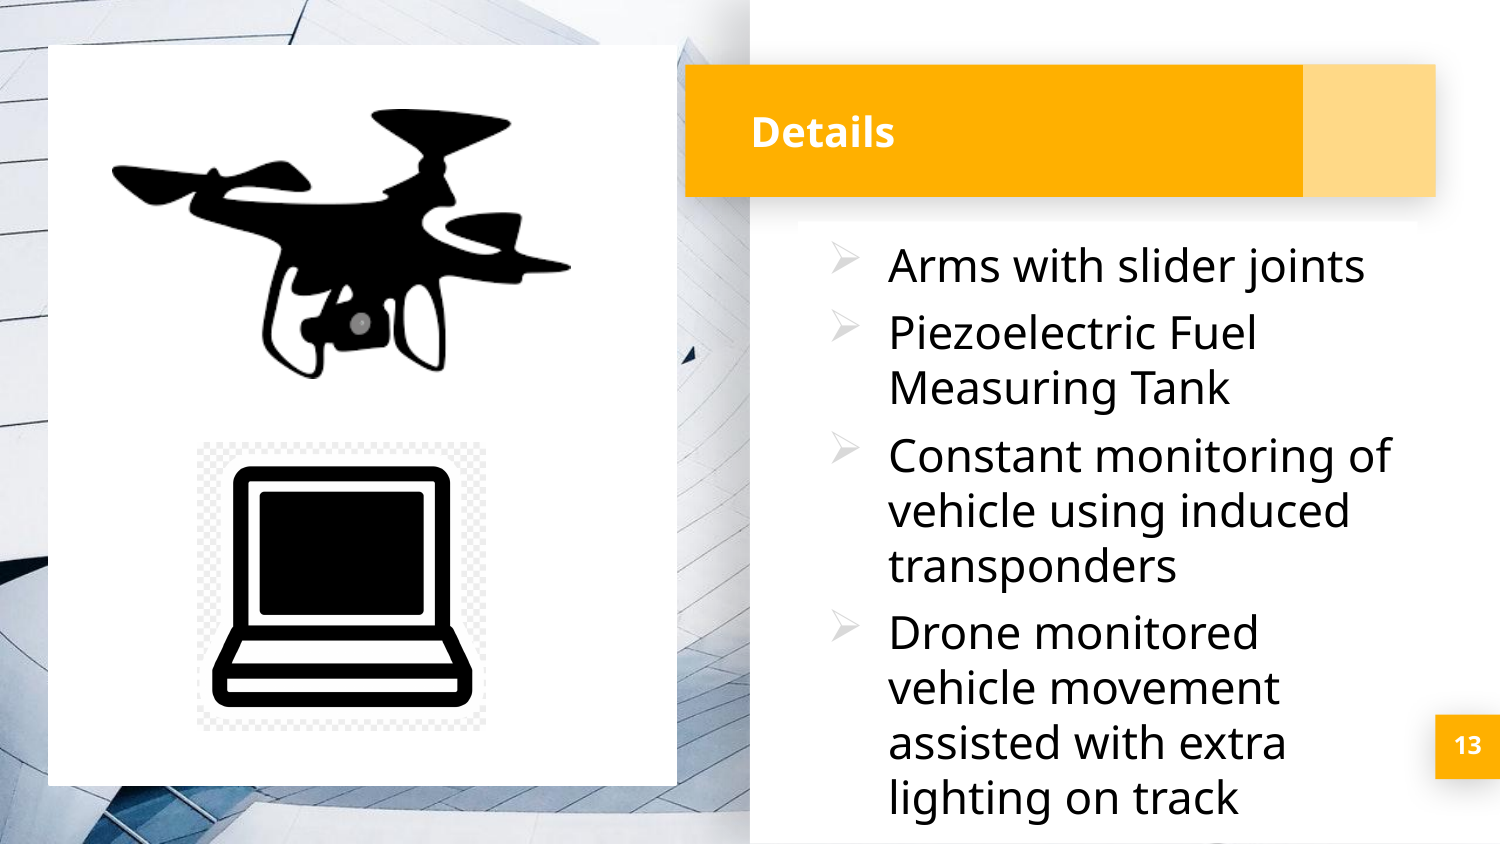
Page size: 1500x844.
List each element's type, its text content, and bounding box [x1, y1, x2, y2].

list Arms with slider joints Piezoelectric Fuel Measuring Tank Constant monitoring of vehicle using induced transponders Drone monitored vehicle movement assisted with extra lighting on track [798, 221, 1418, 704]
title Details [735, 64, 1304, 197]
picture [0, 0, 749, 844]
slide_number 13 [1435, 714, 1500, 780]
text_box [48, 45, 677, 786]
